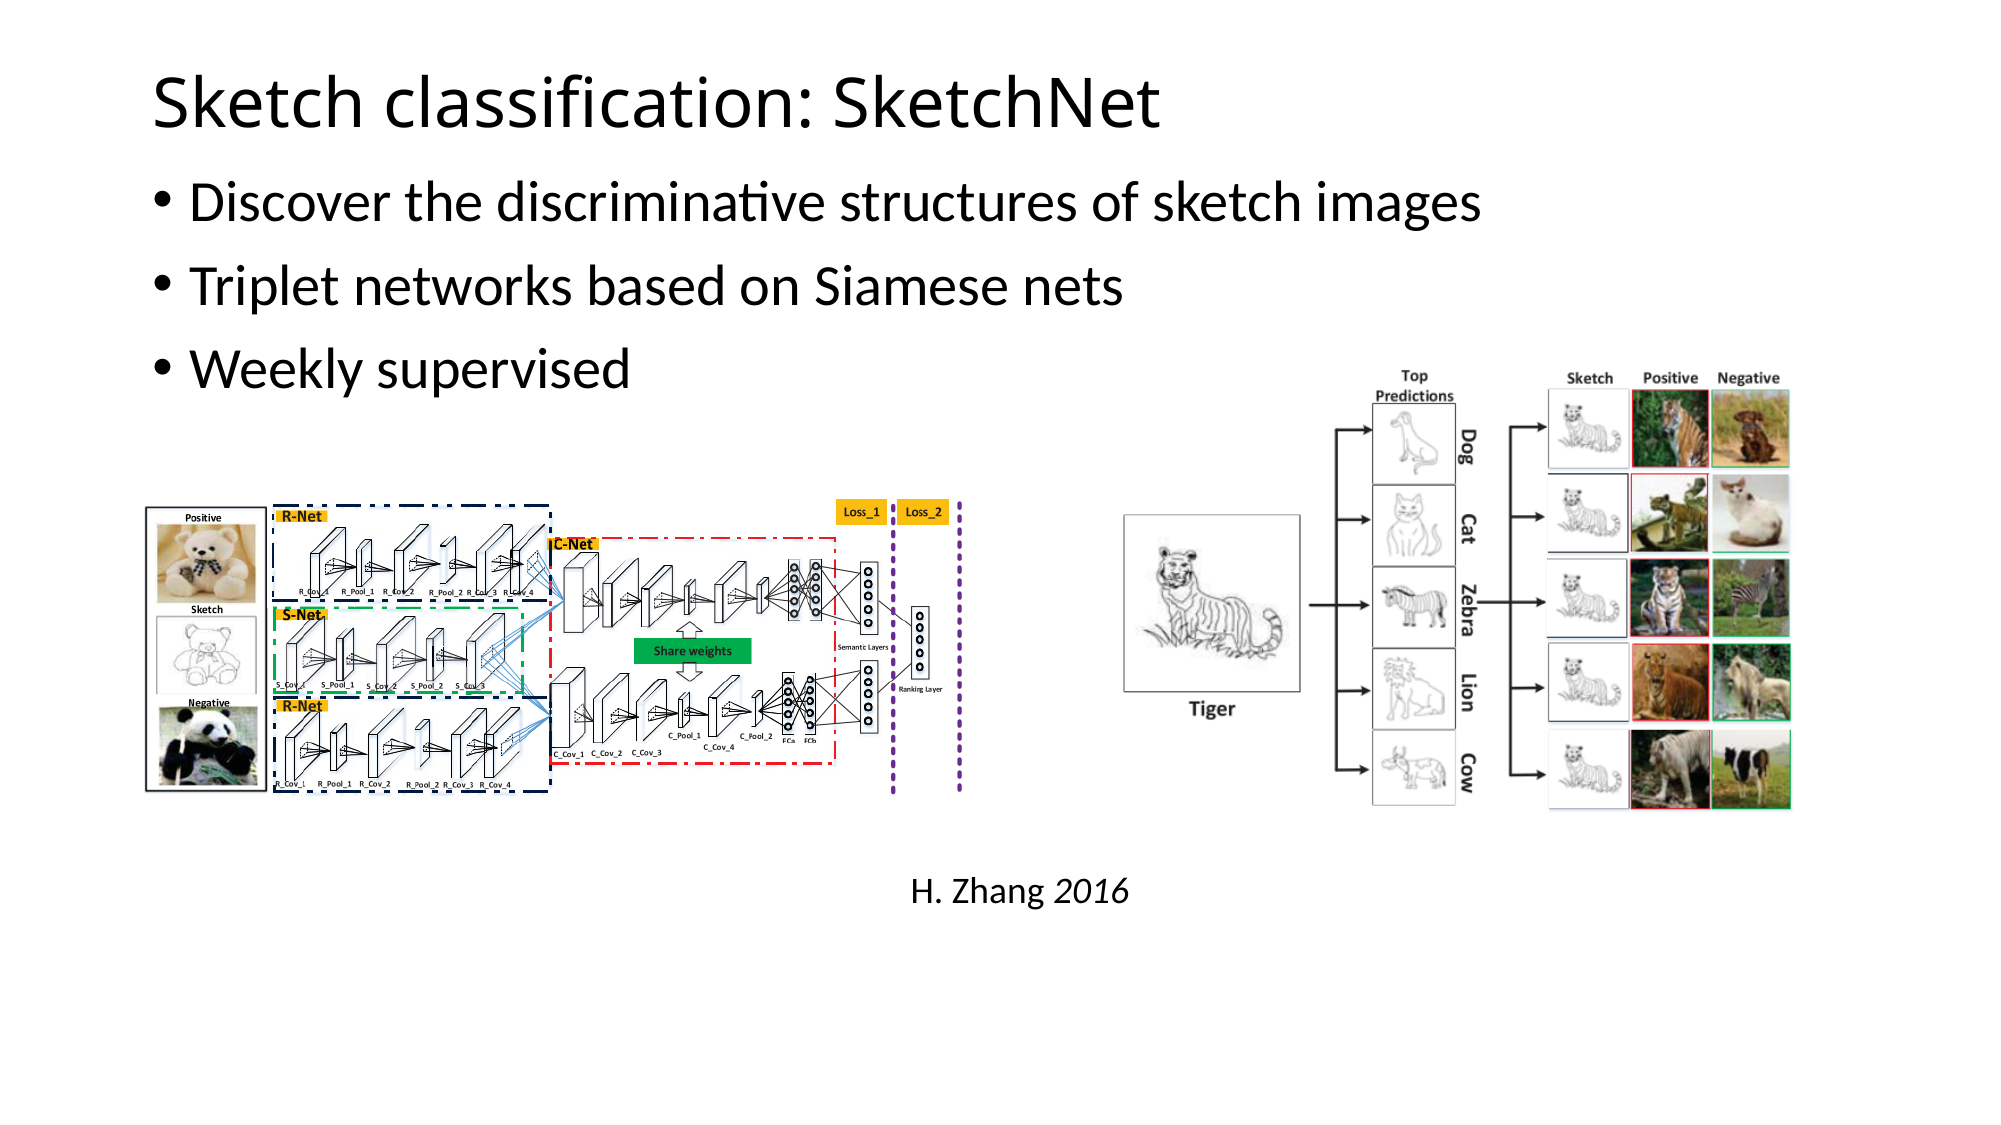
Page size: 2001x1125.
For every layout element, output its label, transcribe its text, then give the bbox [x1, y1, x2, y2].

picture [1119, 361, 1800, 815]
title Sketch classification: SketchNet [137, 59, 1863, 150]
list Discover the discriminative structures of sketch images Triplet networks based on Siamese nets Weekly supervised [137, 163, 1655, 1014]
picture [136, 498, 975, 804]
text_box H. Zhang 2016 [895, 859, 1185, 919]
